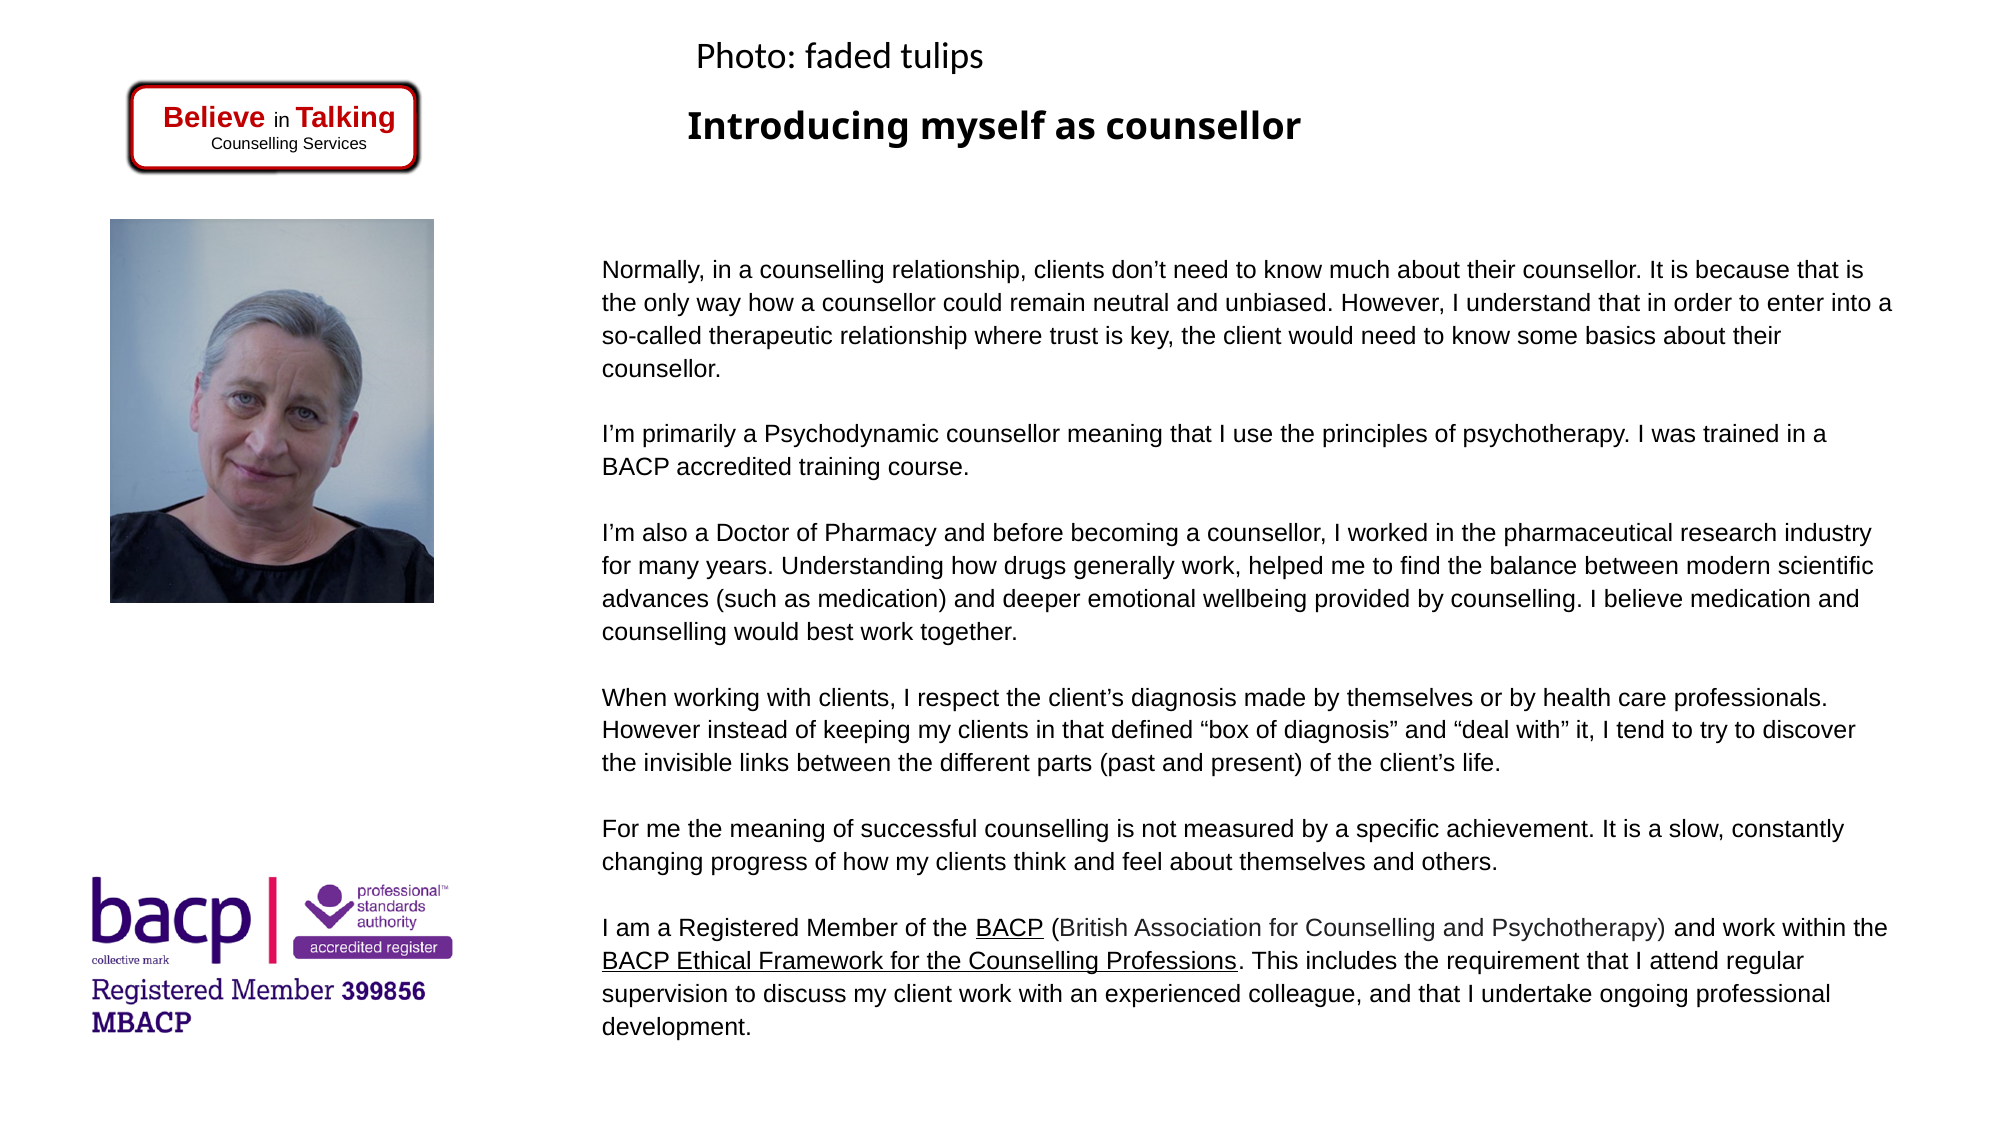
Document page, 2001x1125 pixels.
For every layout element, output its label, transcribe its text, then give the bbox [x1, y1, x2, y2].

picture [91, 876, 453, 1038]
text_box Introducing myself as counsellor [672, 94, 1327, 200]
text_box Believe in Talking Counselling Services [131, 86, 415, 169]
text_box Photo: faded tulips [681, 24, 1000, 84]
text_box Normally, in a counselling relationship, clients don’t need to know much about their counsellor. It is because that is the only way how a counsellor could remain neutral and unbiased. However, I understand that in order to enter into a so-called therapeutic relationship where trust is key, the client would need to know some basics about their counsellor. I’m primarily a Psychodynamic counsellor meaning that I use the principles of psychotherapy. I was trained in a BACP accredited training course. I’m also a Doctor of Pharmacy and before becoming a counsellor, I worked in the pharmaceutical research industry for many years. Understanding how drugs generally work, helped me to find the balance between modern scientific advances (such as medication) and deeper emotional wellbeing provided by counselling. I believe medication and counselling would best work together. When working with clients, I respect the client’s diagnosis made by themselves or by health care professionals. However instead of keeping my clients in that defined “box of diagnosis” and “deal with” it, I tend to try to discover the invisible links between the different parts (past and present) of the client’s life. For me the meaning of successful counselling is not measured by a specific achievement. It is a slow, constantly changing progress of how my clients think and feel about themselves and others. I am a Registered Member of the BACP (British Association for Counselling and Psychotherapy) and work within the BACP Ethical Framework for the Counselling Professions. This includes the requirement that I attend regular supervision to discuss my client work with an experienced colleague, and that I undertake ongoing professional development. [543, 199, 1955, 1072]
picture [110, 219, 434, 603]
